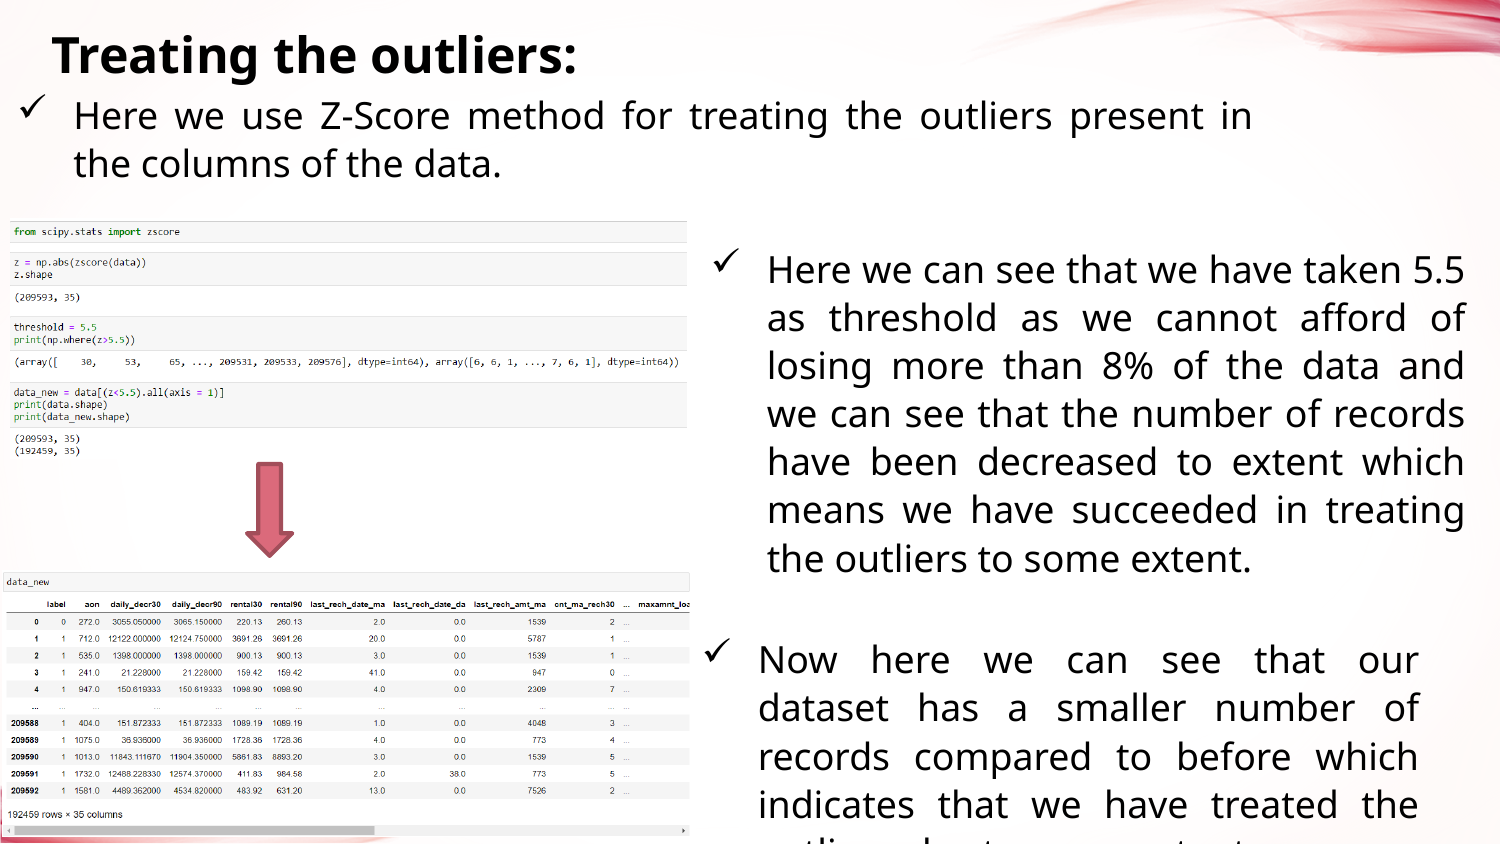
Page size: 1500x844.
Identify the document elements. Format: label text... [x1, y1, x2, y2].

text_box [245, 466, 295, 558]
picture [0, 0, 1500, 844]
text_box Now here we can see that our dataset has a smaller number of records compared to before which indicates that we have treated the outliers also to some extent. [698, 625, 1435, 844]
text_box Here we use Z-Score method for treating the outliers present in the columns of the data. [2, 81, 1270, 193]
text_box Treating the outliers: [36, 16, 787, 81]
text_box Here we can see that we have taken 5.5 as threshold as we cannot afford of losing more than 8% of the data and we can see that the number of records have been decreased to extent which means we have succeeded in treating the outliers to some extent. [695, 235, 1481, 587]
